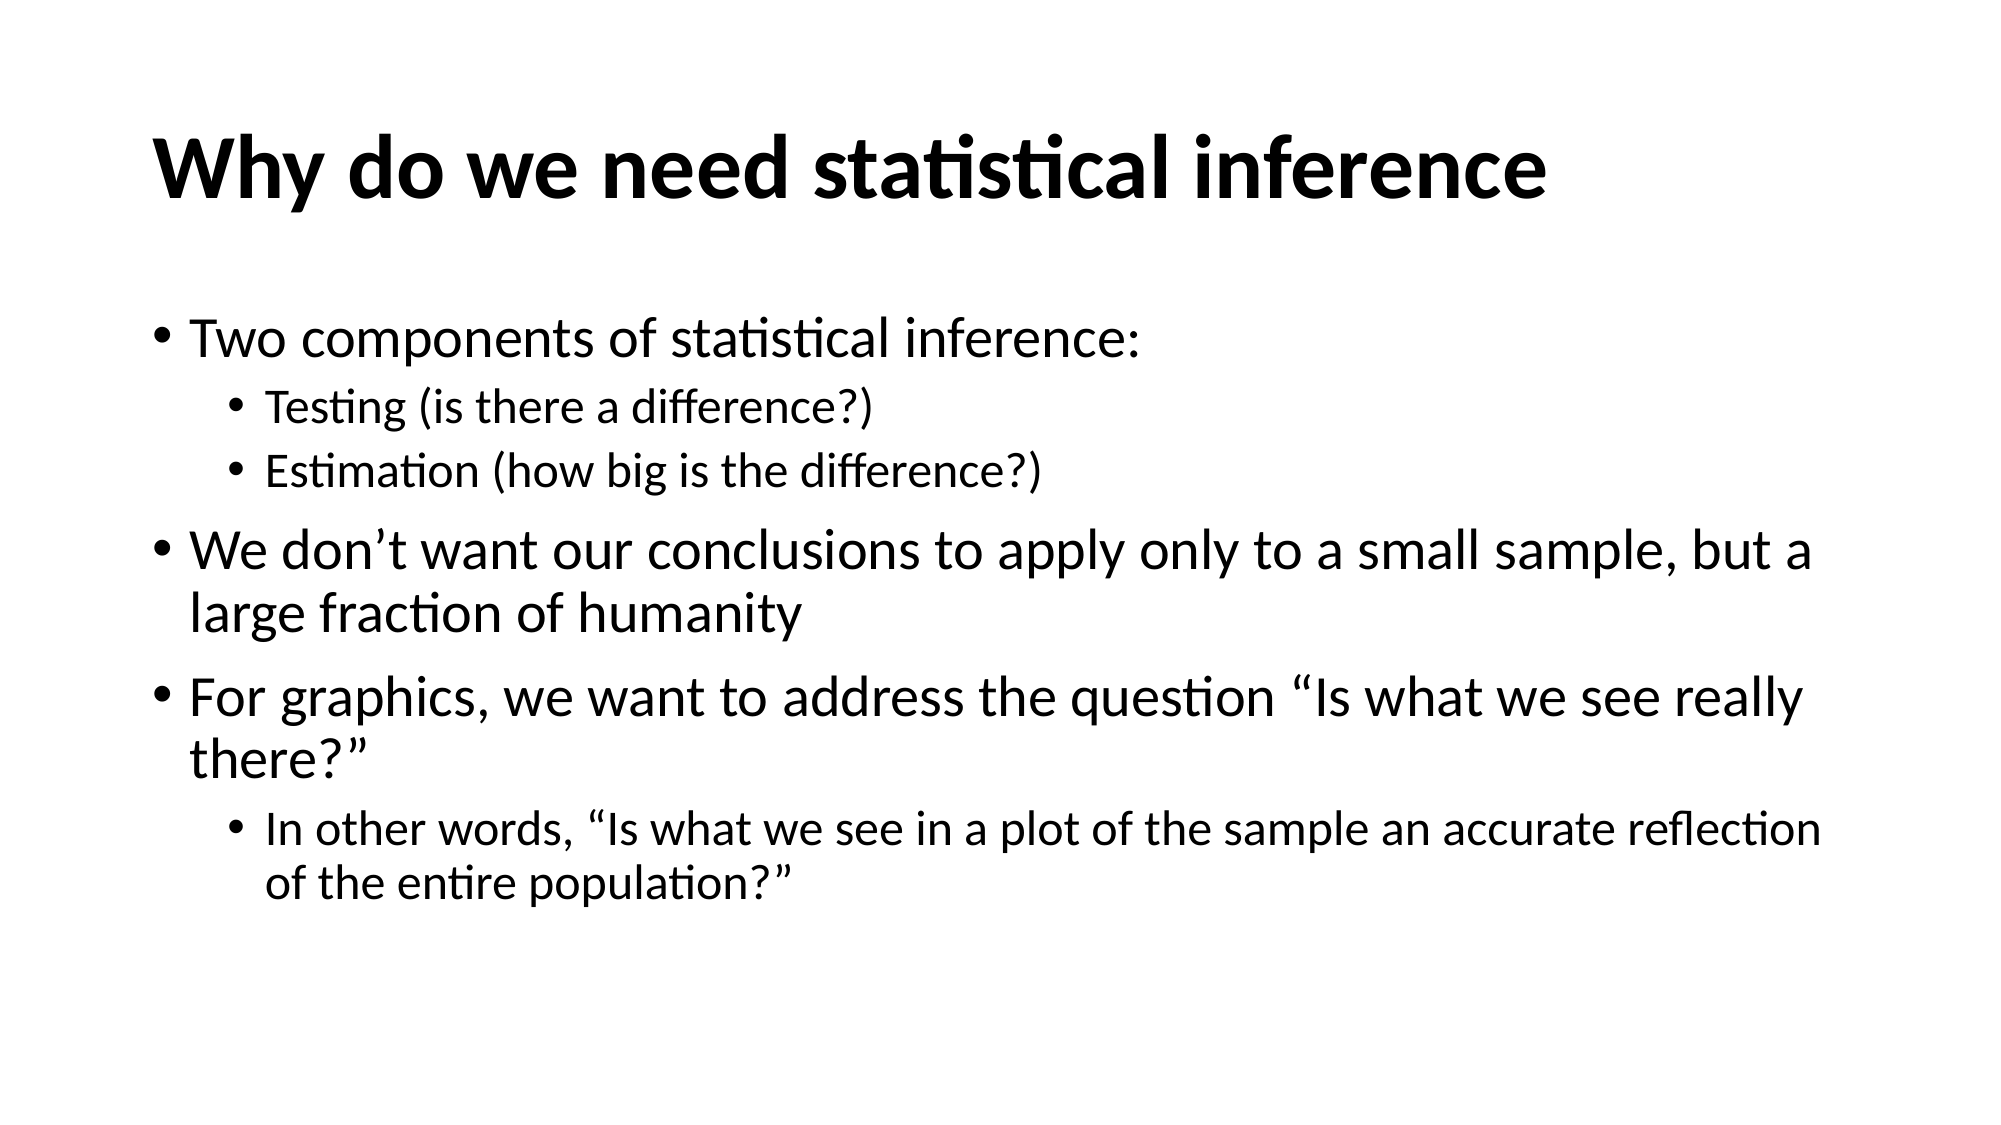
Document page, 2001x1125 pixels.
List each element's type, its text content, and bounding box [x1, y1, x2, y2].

title Why do we need statistical inference [137, 59, 1863, 278]
list Two components of statistical inference: Testing (is there a difference?) Estimation (how big is the difference?) We don’t want our conclusions to apply only to a small sample, but a large fraction of humanity For graphics, we want to address the question “Is what we see really there?” In other words, “Is what we see in a plot of the sample an accurate reflection of the entire population?” [137, 299, 1863, 1014]
